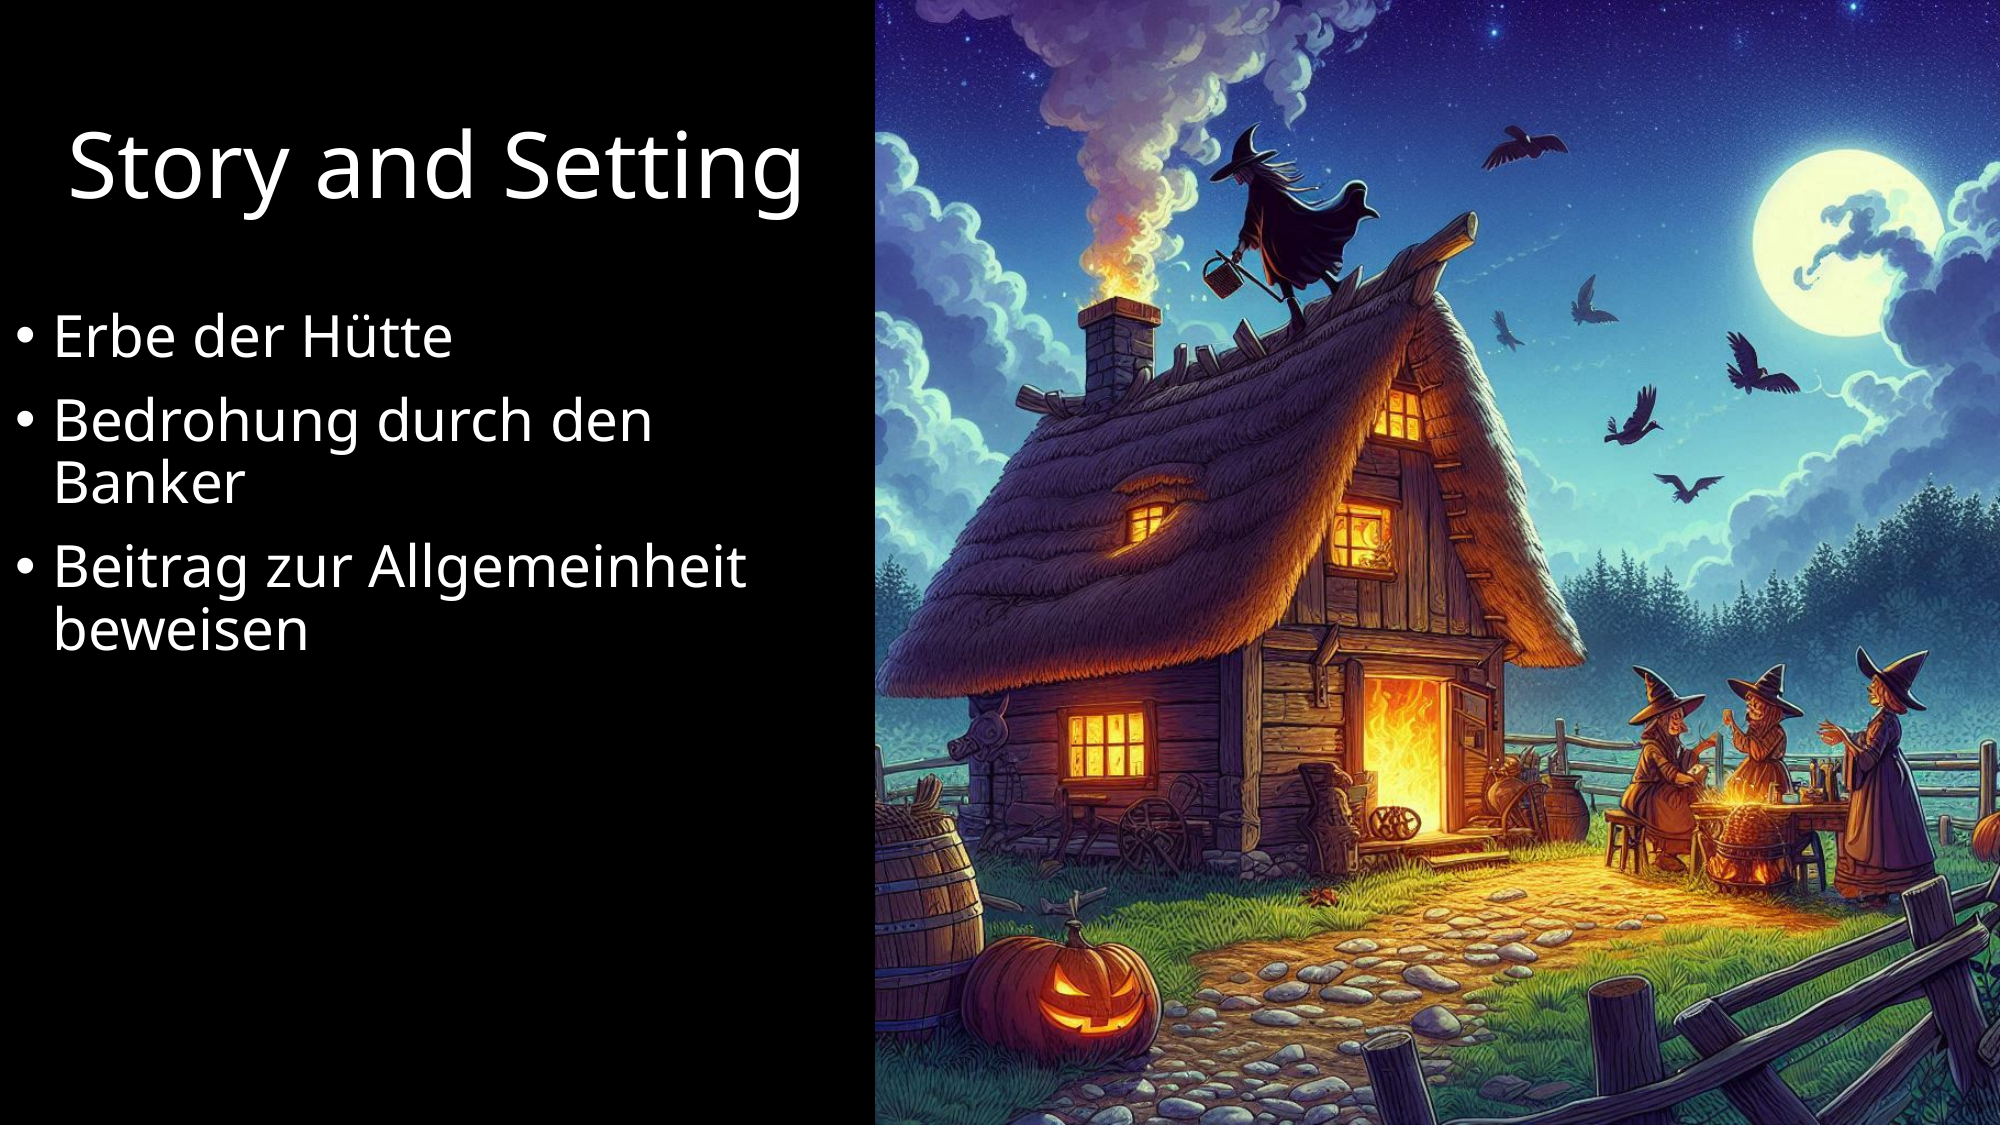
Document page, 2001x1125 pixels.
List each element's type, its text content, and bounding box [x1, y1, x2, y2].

picture [874, 0, 2000, 1125]
title Story and Setting [0, 59, 874, 278]
list Erbe der Hütte Bedrohung durch den Banker Beitrag zur Allgemeinheit beweisen [0, 299, 874, 1014]
